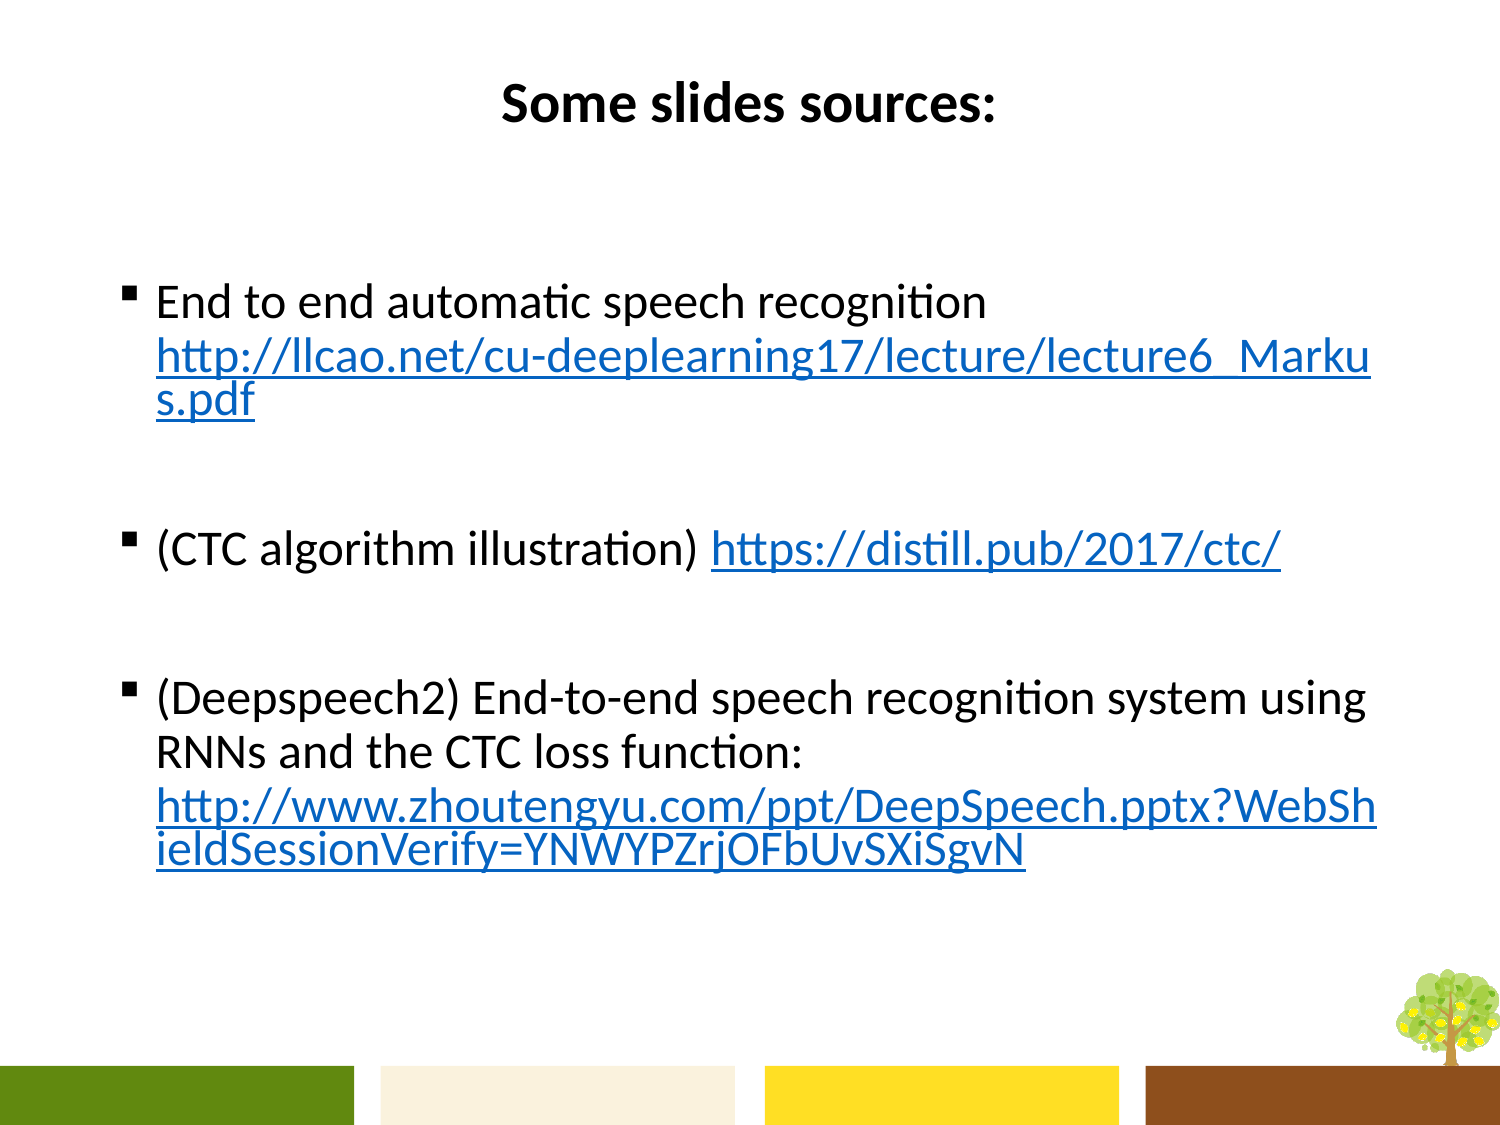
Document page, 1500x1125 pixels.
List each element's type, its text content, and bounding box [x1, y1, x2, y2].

title Some slides sources: [103, 59, 1397, 149]
picture [1396, 969, 1500, 1066]
list End to end automatic speech recognition http://llcao.net/cu-deeplearning17/lecture/lecture6_Markus.pdf (CTC algorithm illustration) https://distill.pub/2017/ctc/ (Deepspeech2) End-to-end speech recognition system using RNNs and the CTC loss function: http://www.zhoutengyu.com/ppt/DeepSpeech.pptx?WebShieldSessionVerify=YNWYPZrjOFbUvSXiSgvN [103, 186, 1397, 1014]
